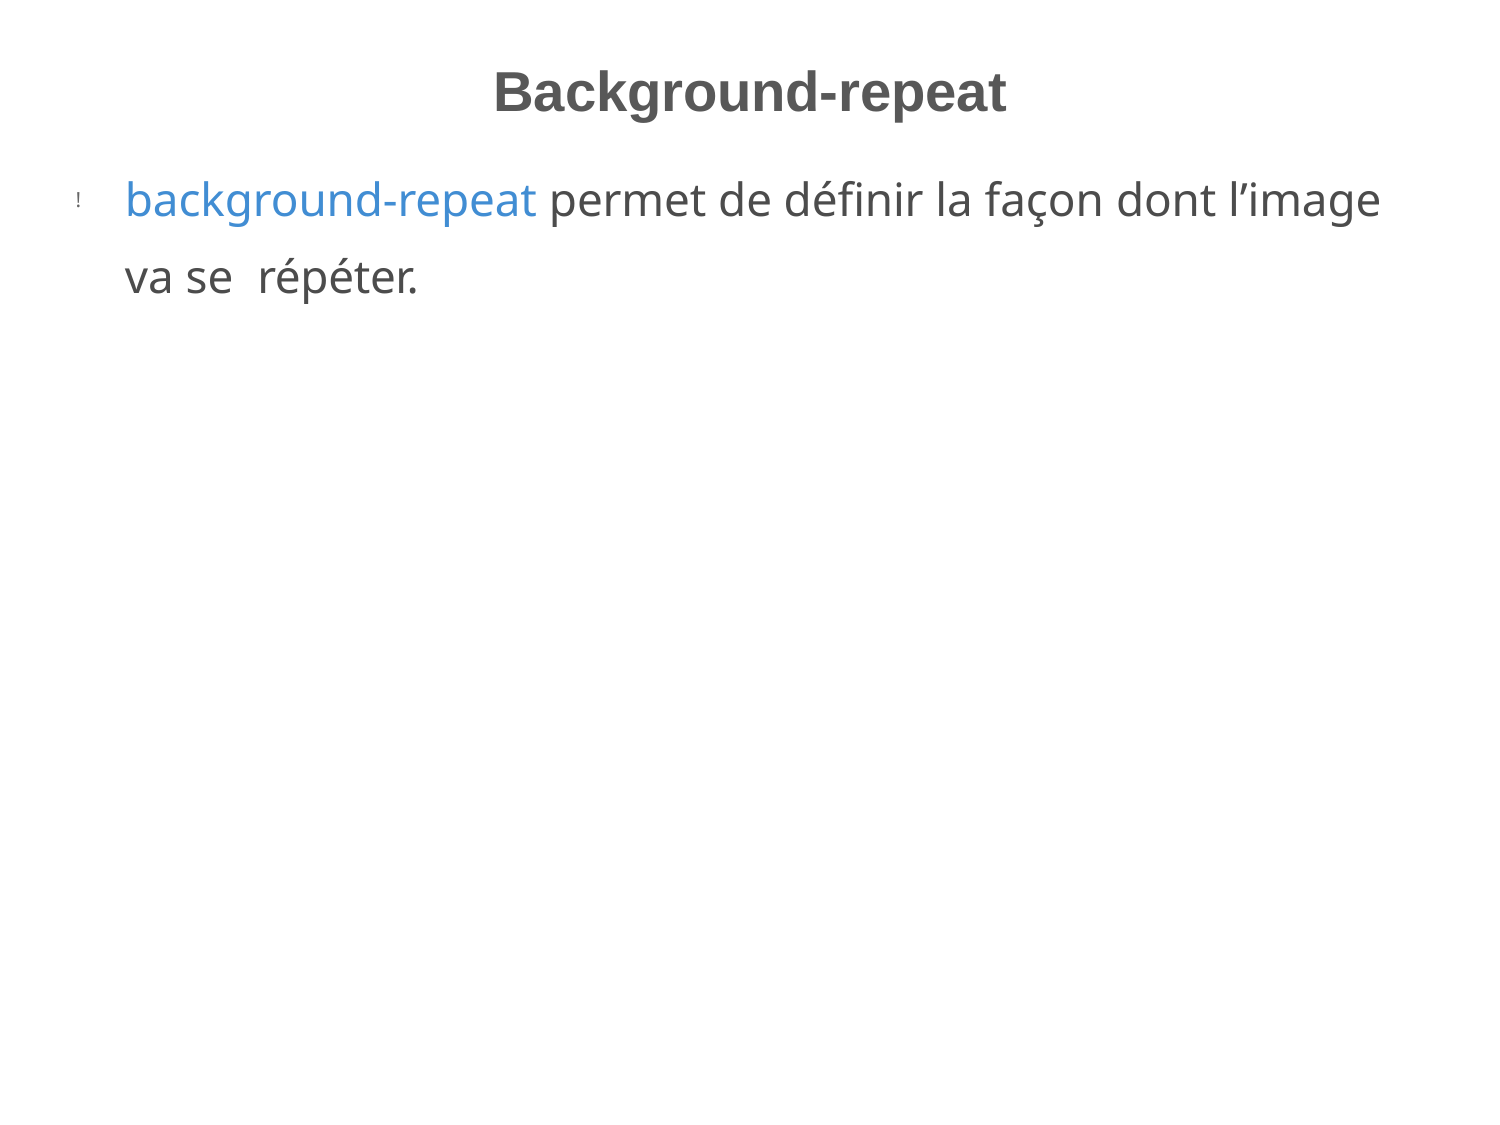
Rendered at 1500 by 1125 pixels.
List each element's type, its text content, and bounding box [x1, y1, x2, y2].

text_box ! [73, 183, 90, 212]
text_box Background-repeat [491, 52, 1016, 123]
text_box background-repeat permet de définir la façon dont l’image va se répéter. [122, 145, 1411, 304]
